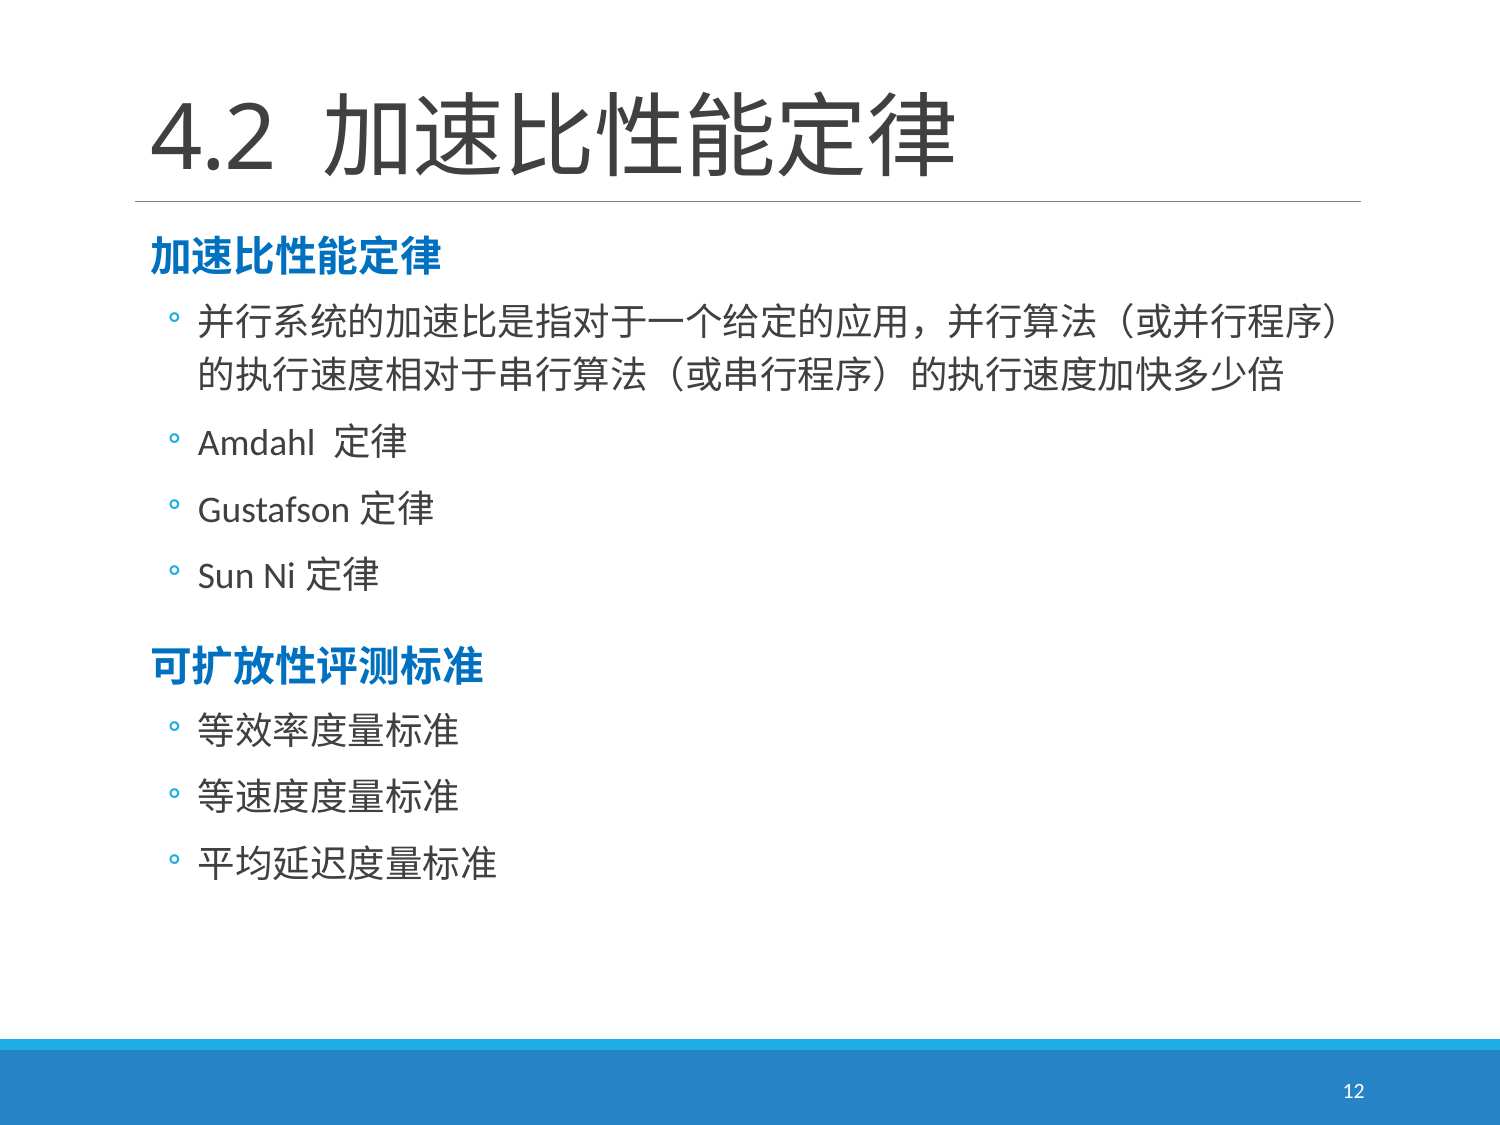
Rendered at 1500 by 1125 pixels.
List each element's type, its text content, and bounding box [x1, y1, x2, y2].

slide_number 12 [1218, 1059, 1380, 1120]
title 4.2 加速比性能定律 [135, 47, 1373, 196]
list 加速比性能定律 并行系统的加速比是指对于一个给定的应用，并行算法（或并行程序）的执行速度相对于串行算法（或串行程序）的执行速度加快多少倍 Amdahl 定律 Gustafson定律 Sun Ni定律 可扩放性评测标准 等效率度量标准 等速度度量标准 平均延迟度量标准 [135, 212, 1373, 1016]
